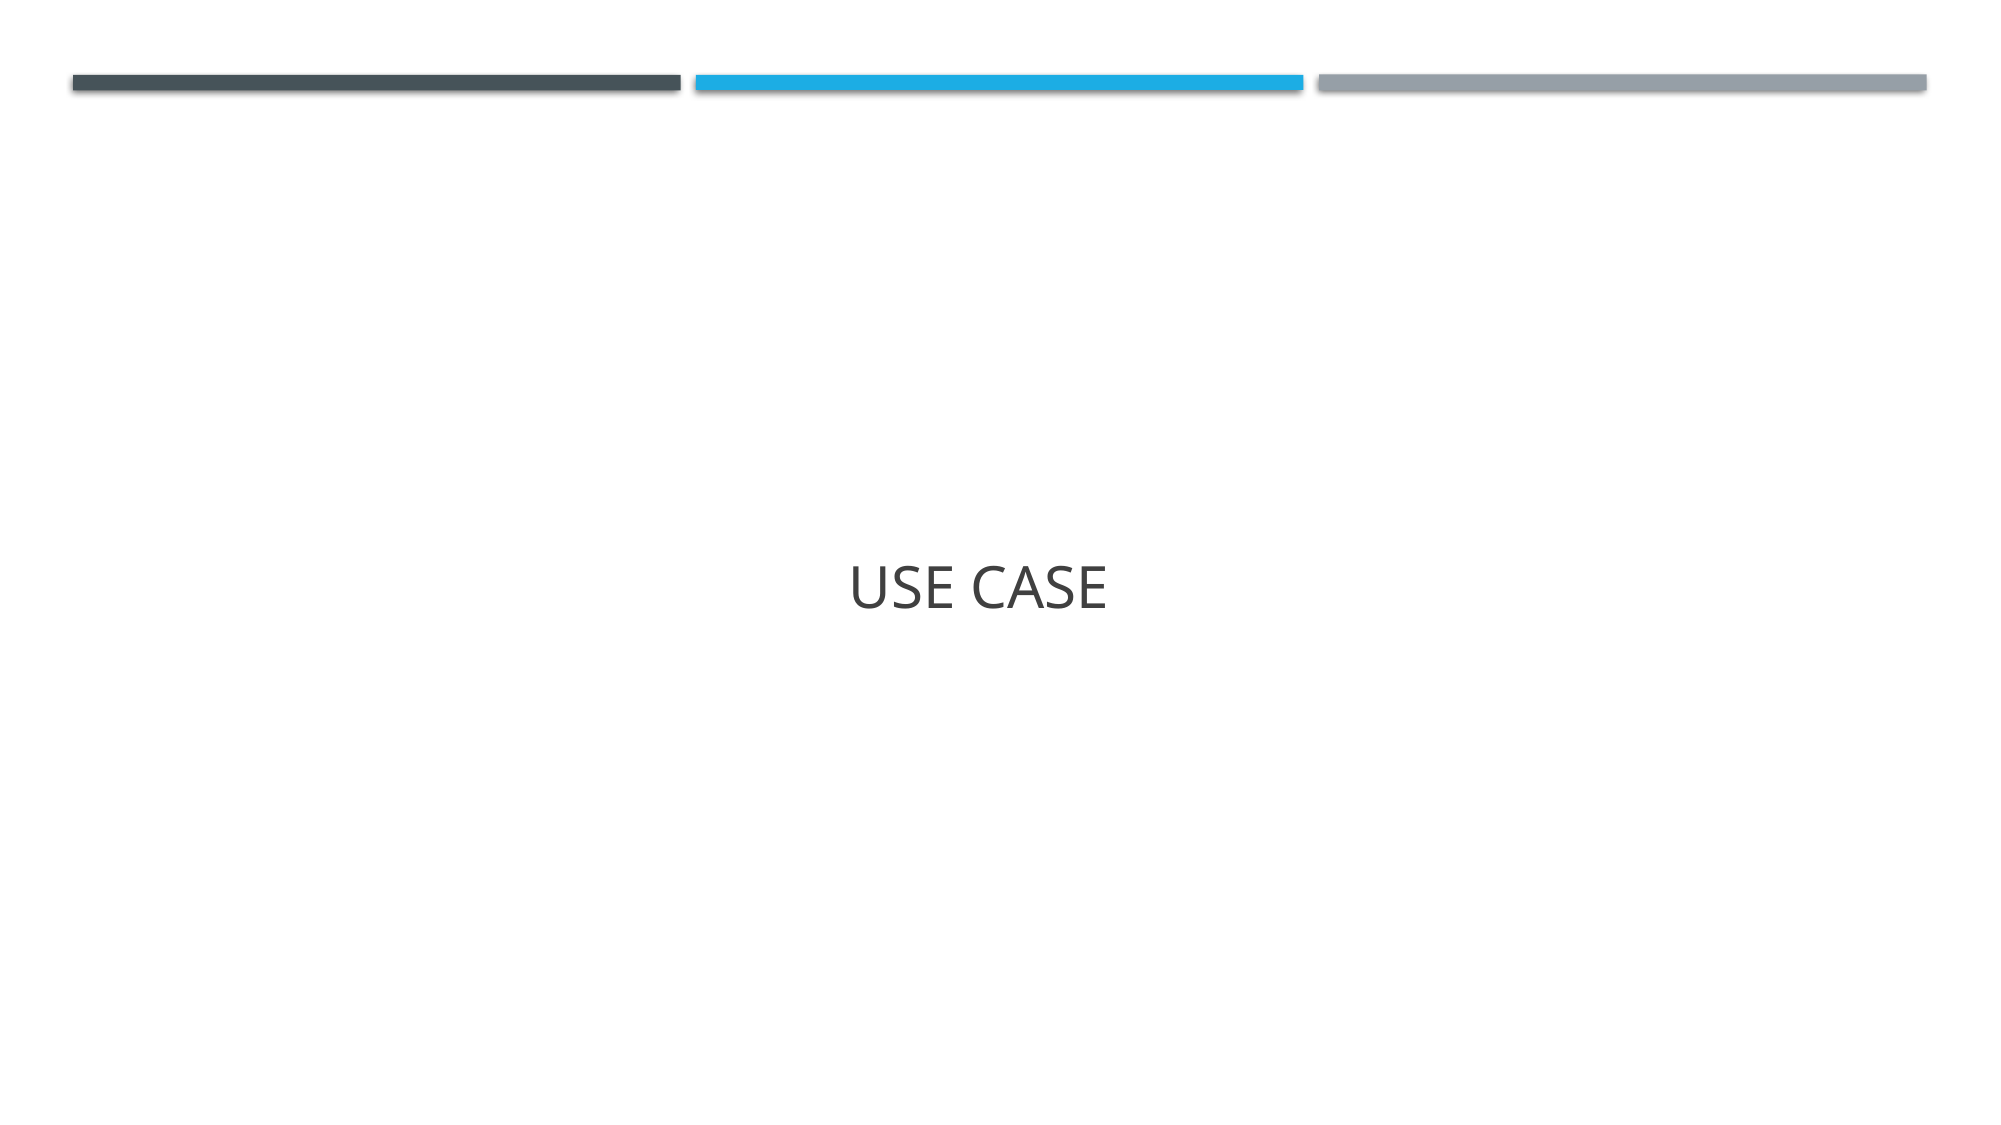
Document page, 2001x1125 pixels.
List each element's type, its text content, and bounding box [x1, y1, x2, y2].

title Use case [833, 527, 1167, 628]
